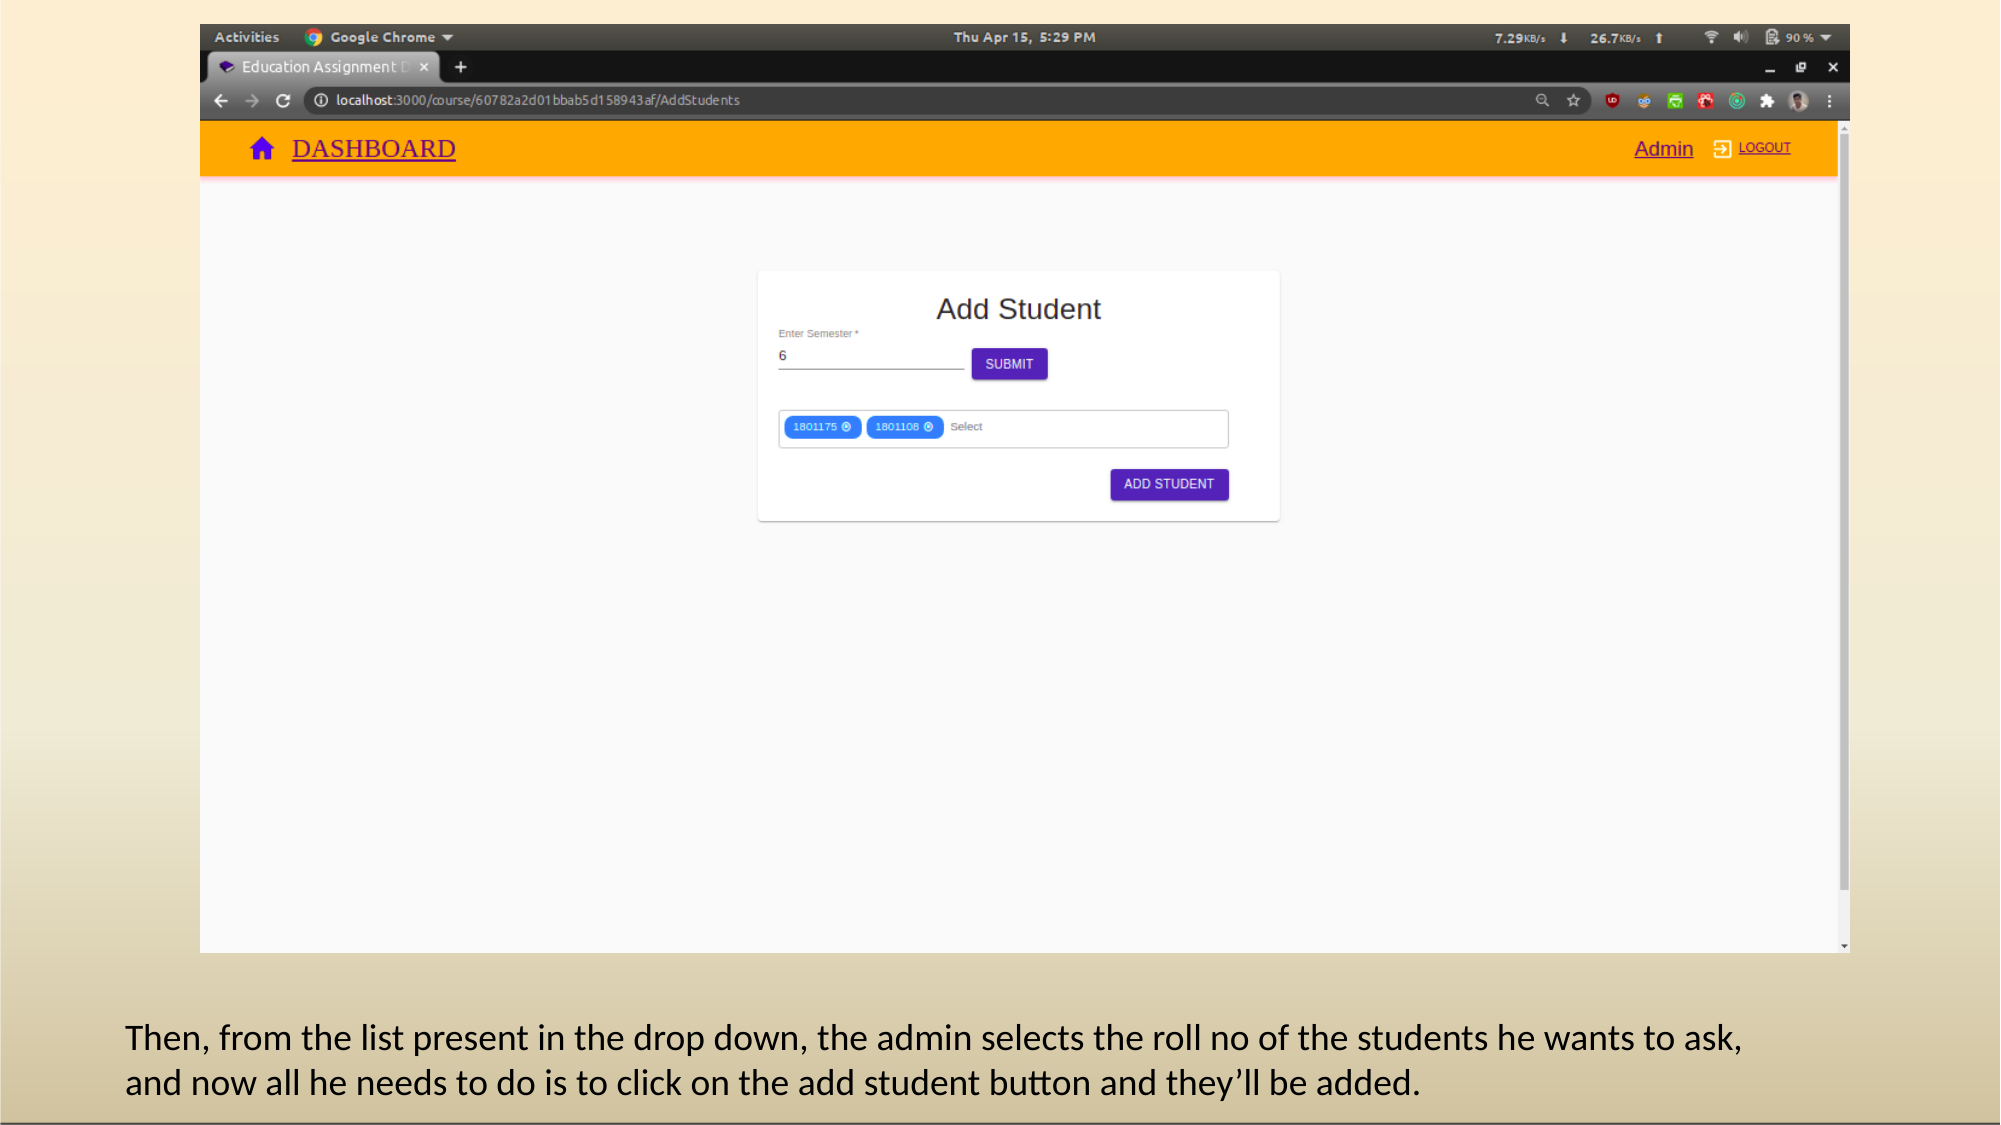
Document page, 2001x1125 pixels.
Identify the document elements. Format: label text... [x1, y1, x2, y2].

list Then, from the list present in the drop down, the admin selects the roll no of the students he wants to ask, and now all he needs to do is to click on the add student button and they’ll be added. [125, 1012, 1777, 1104]
picture [0, 0, 2000, 1125]
